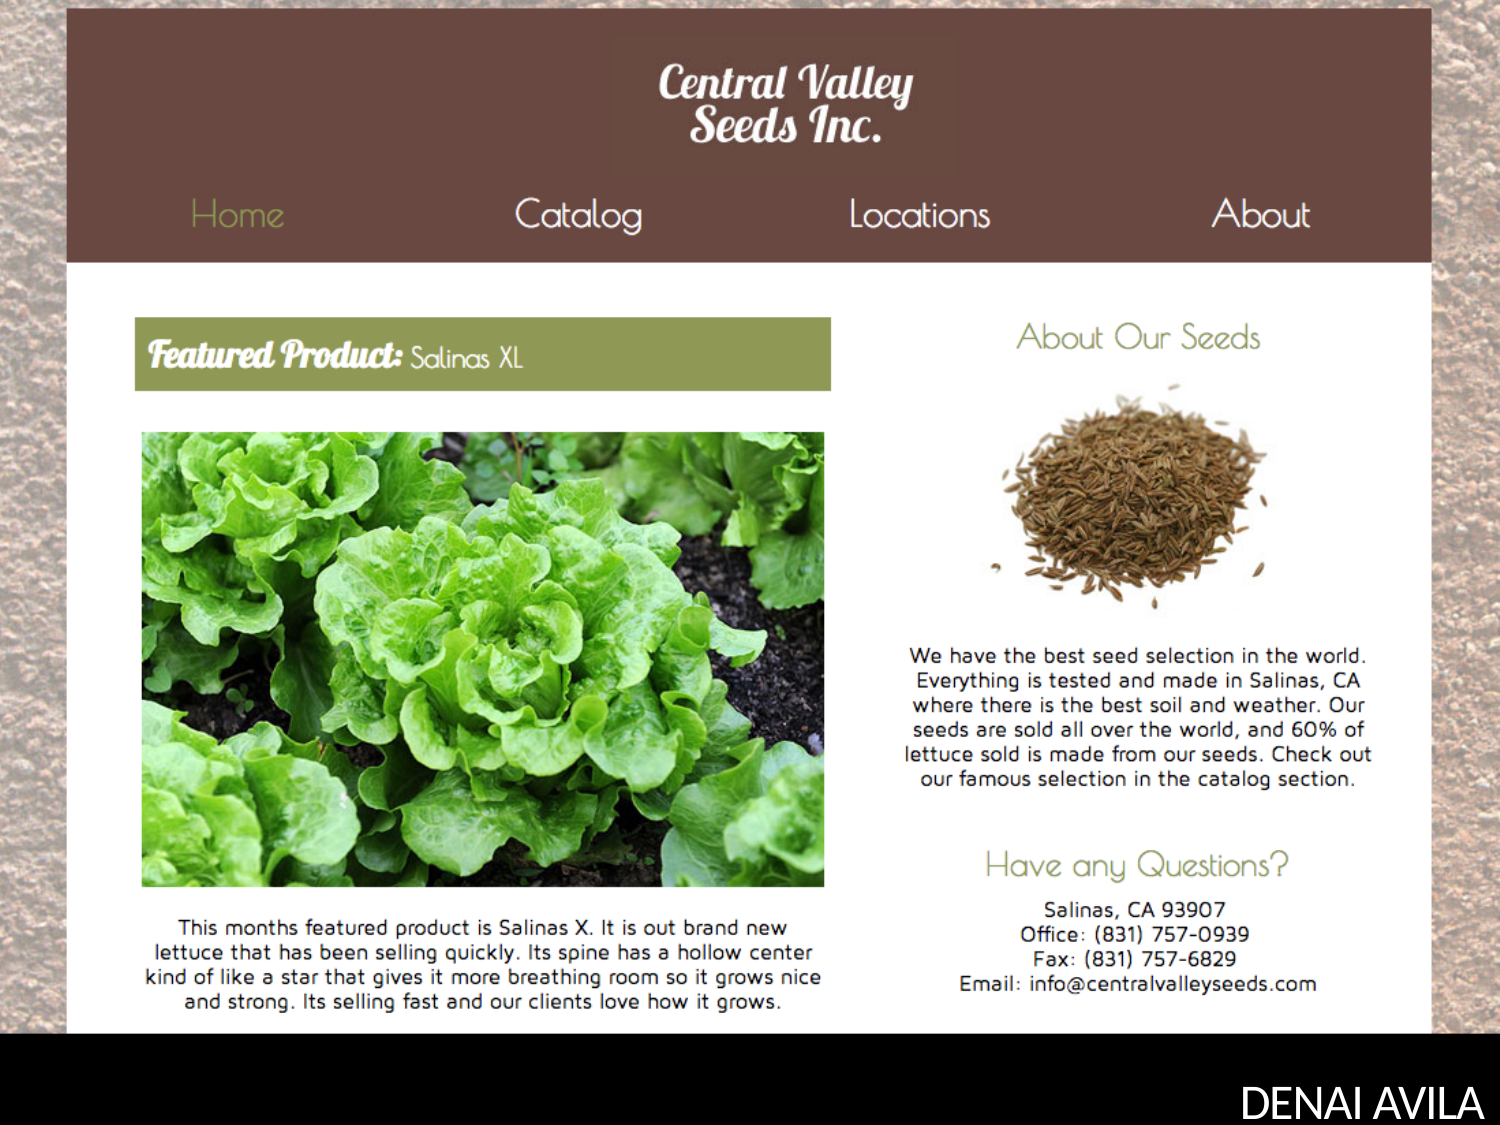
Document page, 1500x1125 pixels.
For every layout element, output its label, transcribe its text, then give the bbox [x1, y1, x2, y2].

picture [0, 0, 1500, 1084]
text_box Denai Avila [0, 1091, 1500, 1125]
